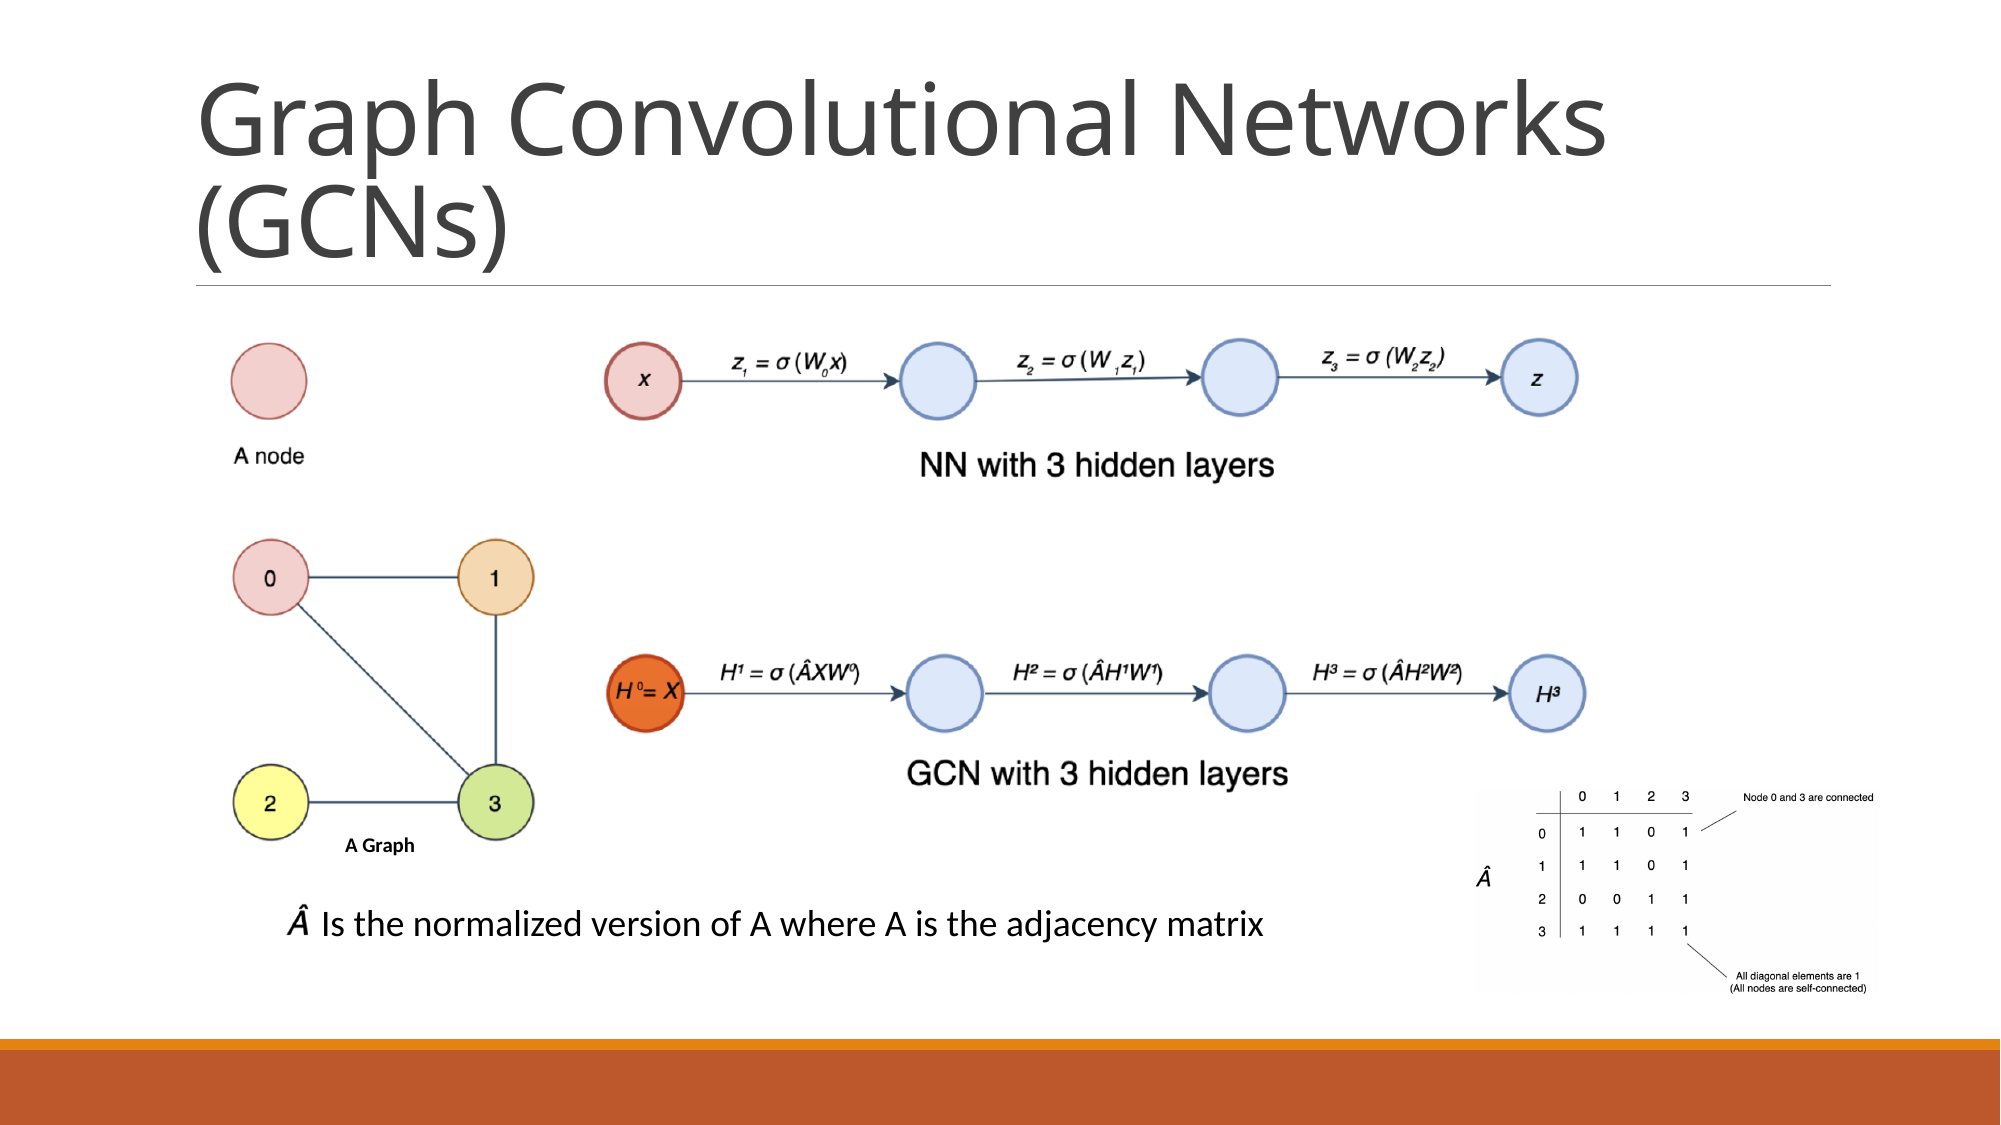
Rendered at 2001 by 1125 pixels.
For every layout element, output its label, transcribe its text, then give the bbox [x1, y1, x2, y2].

text_box A Graph [330, 859, 432, 864]
picture [274, 896, 317, 947]
picture [195, 317, 1601, 499]
text_box Is the normalized version of A where A is the adjacency matrix [306, 891, 1368, 952]
title Graph Convolutional Networks (GCNs) [180, 47, 1830, 285]
picture [216, 503, 1878, 995]
